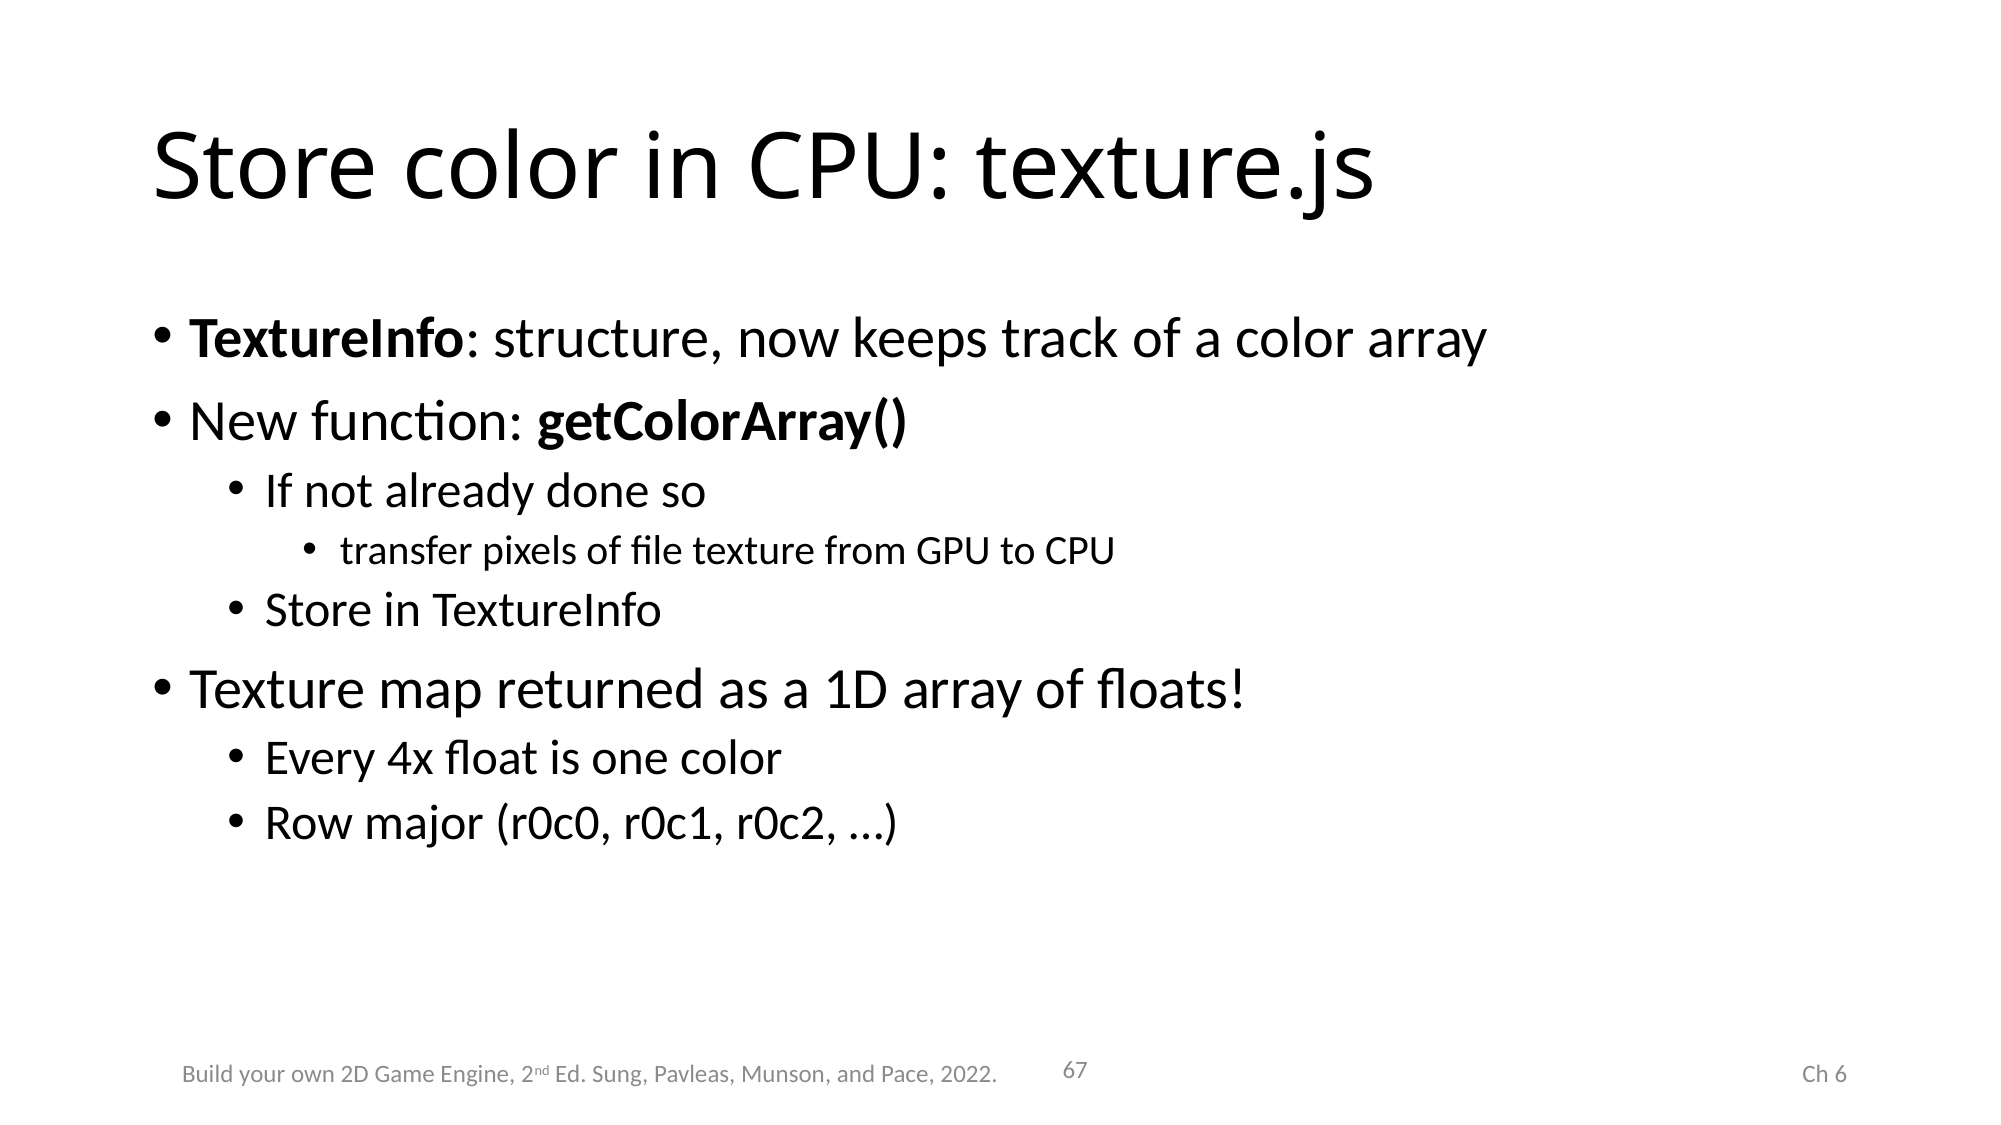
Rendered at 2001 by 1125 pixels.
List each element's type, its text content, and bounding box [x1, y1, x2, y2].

title Store color in CPU: texture.js [137, 59, 1863, 278]
text_box TextureInfo: structure, now keeps track of a color array New function: getColorArray() If not already done so transfer pixels of file texture from GPU to CPU Store in TextureInfo Texture map returned as a 1D array of floats! Every 4x float is one color Row major (r0c0, r0c1, r0c2, …) [137, 299, 1863, 1014]
